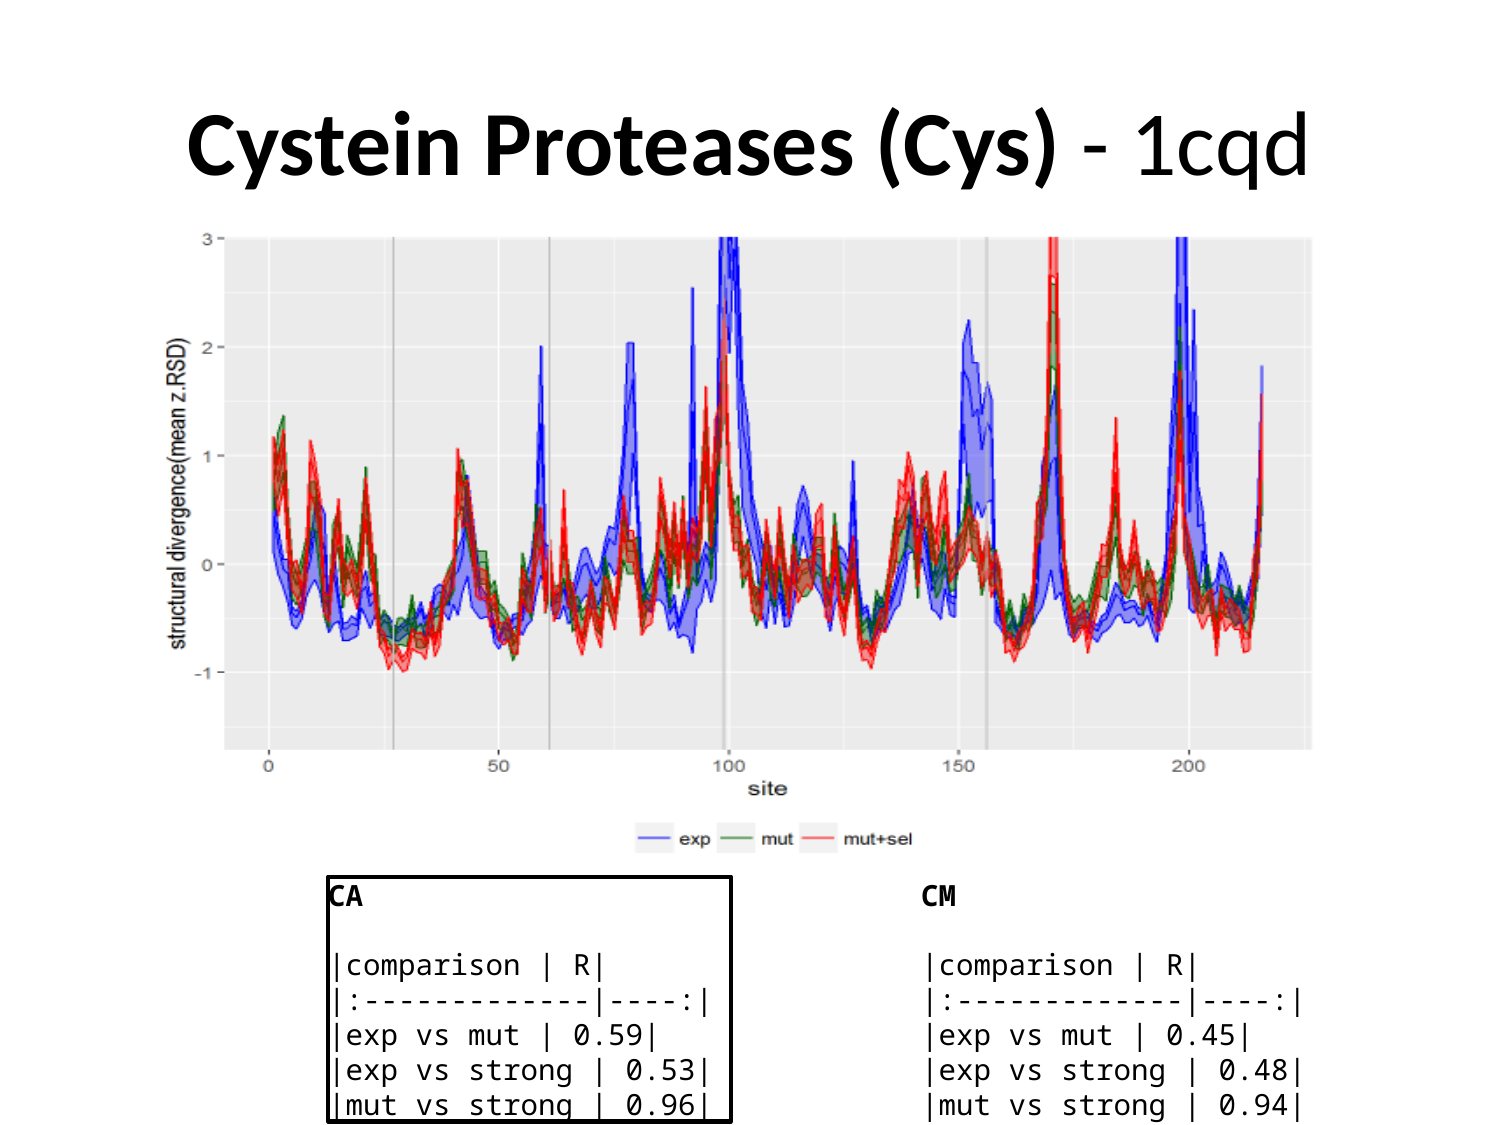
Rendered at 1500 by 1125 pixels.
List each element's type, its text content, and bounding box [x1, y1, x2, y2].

text_box CA |comparison | R| |:-------------|----:| |exp vs mut | 0.59| |exp vs strong | 0.53| |mut vs strong | 0.96| [326, 884, 733, 1124]
title Cystein Proteases (Cys) - 1cqd [75, 45, 1425, 233]
text_box CM |comparison | R| |:-------------|----:| |exp vs mut | 0.45| |exp vs strong | 0.48| |mut vs strong | 0.94| [920, 884, 1324, 1122]
picture [135, 219, 1329, 876]
